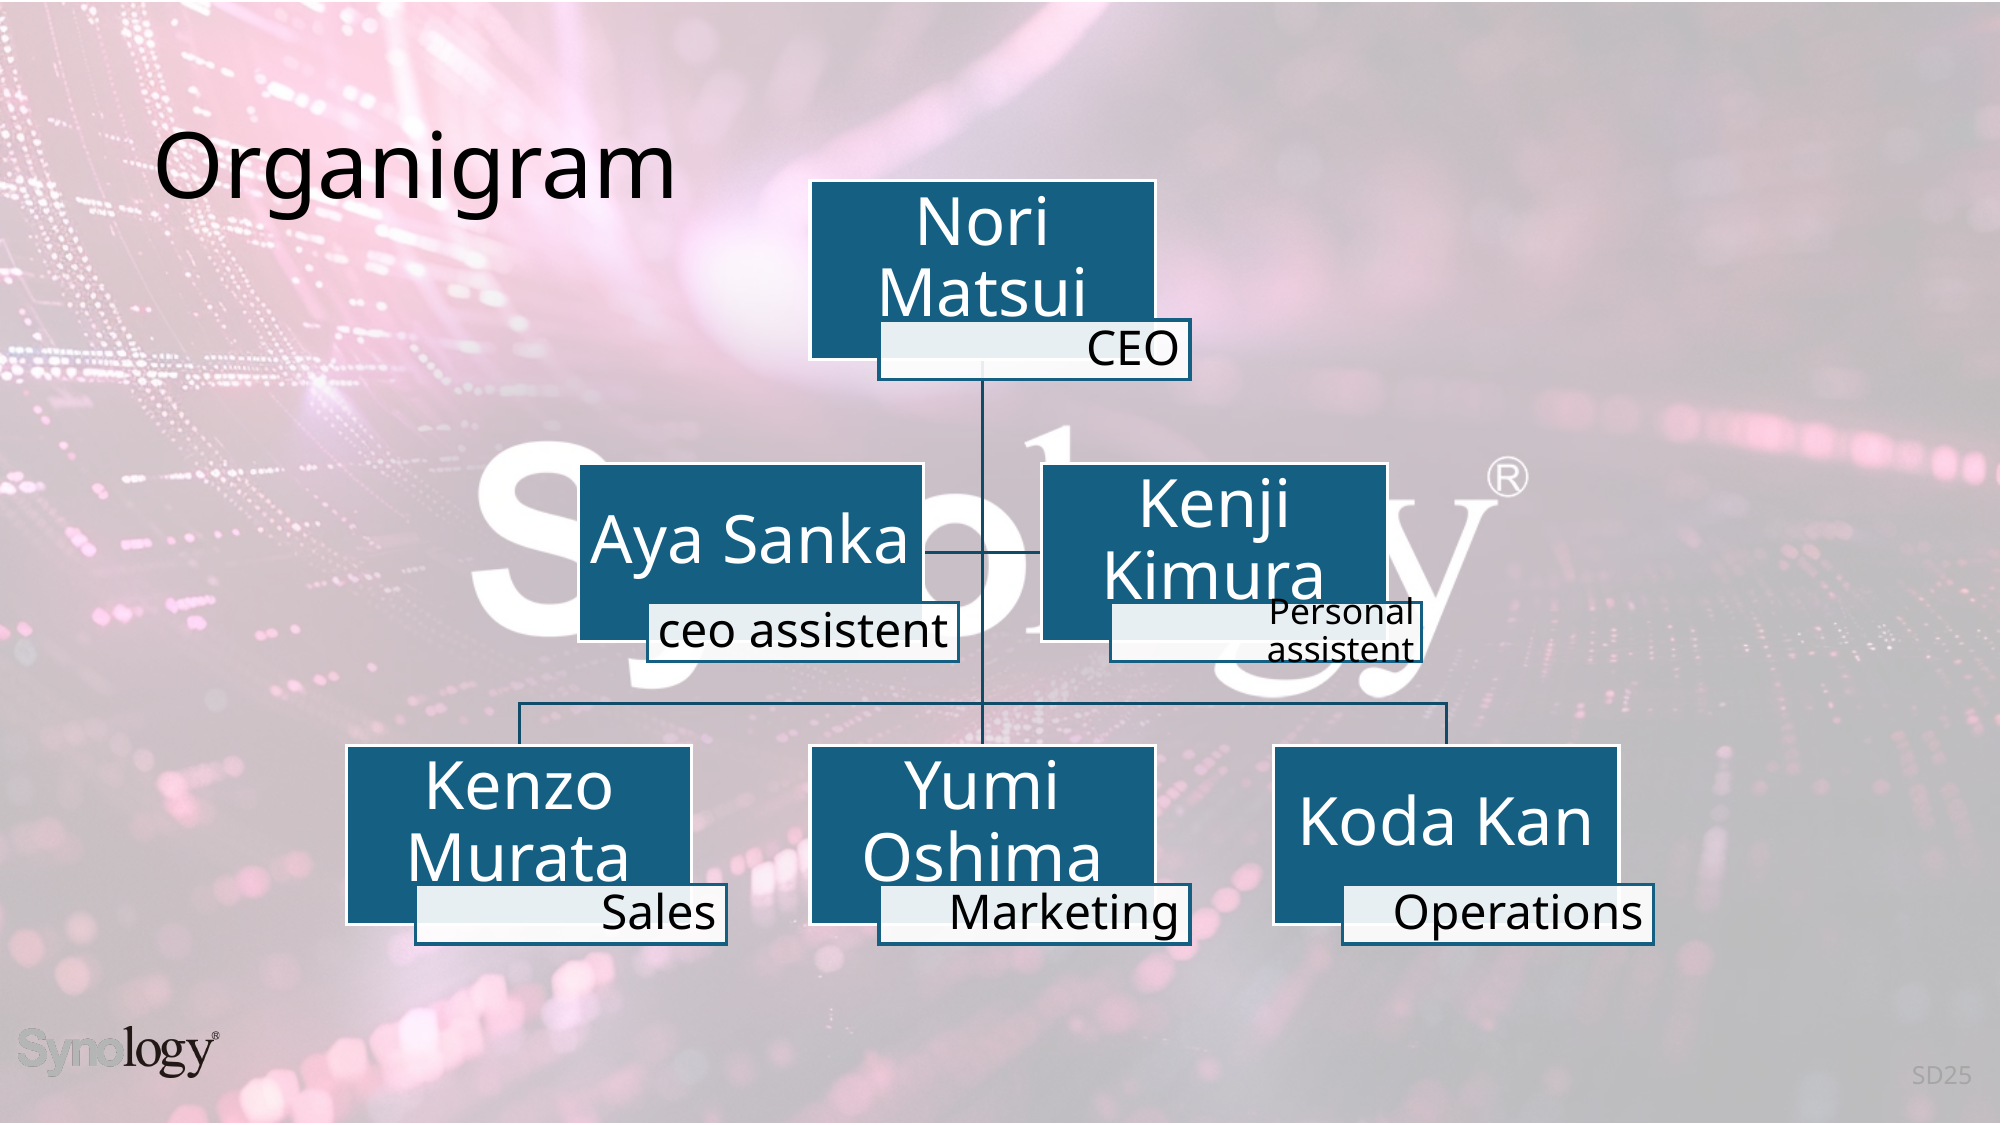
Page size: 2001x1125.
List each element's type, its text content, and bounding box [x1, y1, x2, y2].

picture [0, 977, 237, 1125]
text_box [332, 117, 1668, 1008]
title Organigram [137, 59, 1863, 278]
